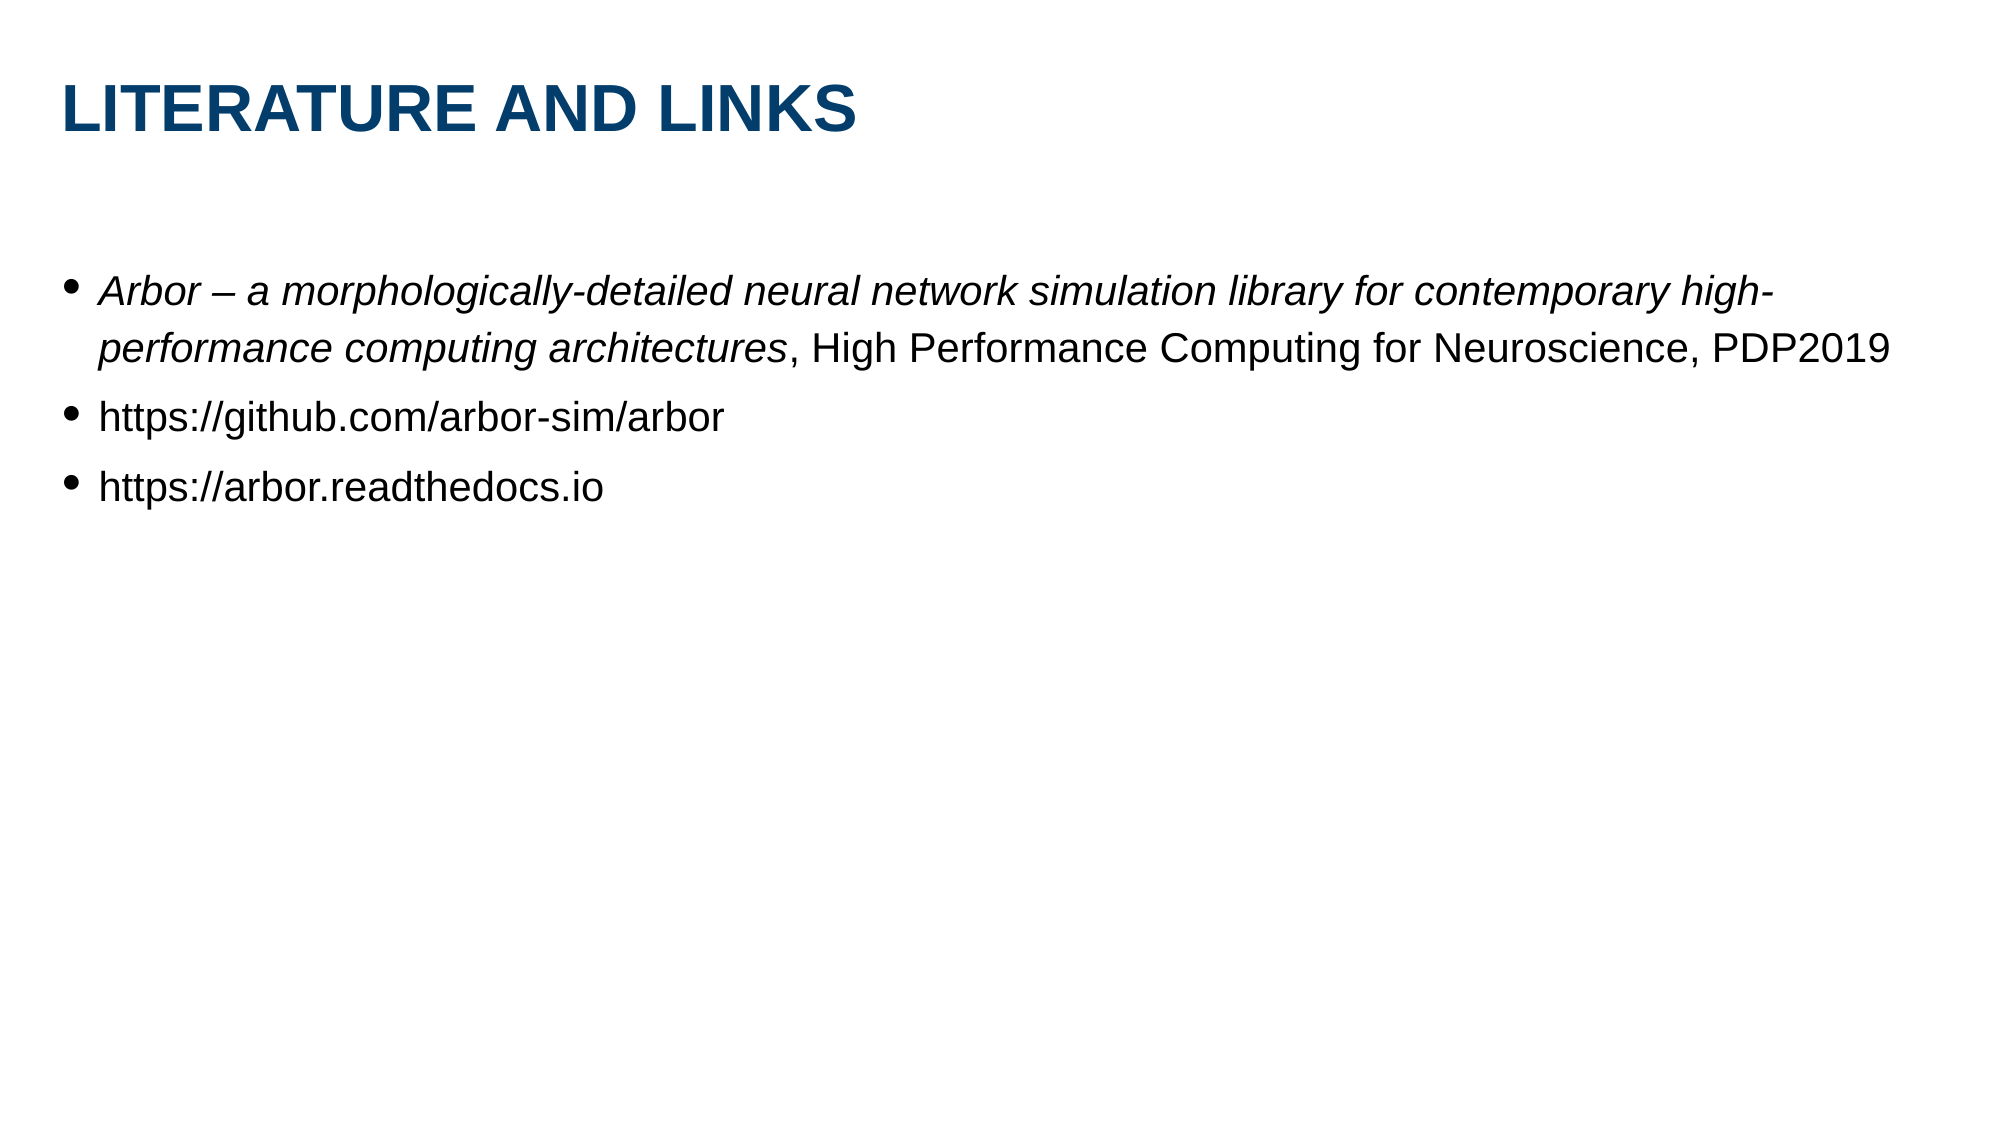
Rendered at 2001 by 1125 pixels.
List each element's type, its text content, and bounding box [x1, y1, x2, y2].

title Literature and Links [60, 53, 1940, 238]
list Arbor – a morphologically-detailed neural network simulation library for contemporary high-performance computing architectures, High Performance Computing for Neuroscience, PDP2019 https://github.com/arbor-sim/arbor https://arbor.readthedocs.io [60, 256, 1940, 948]
